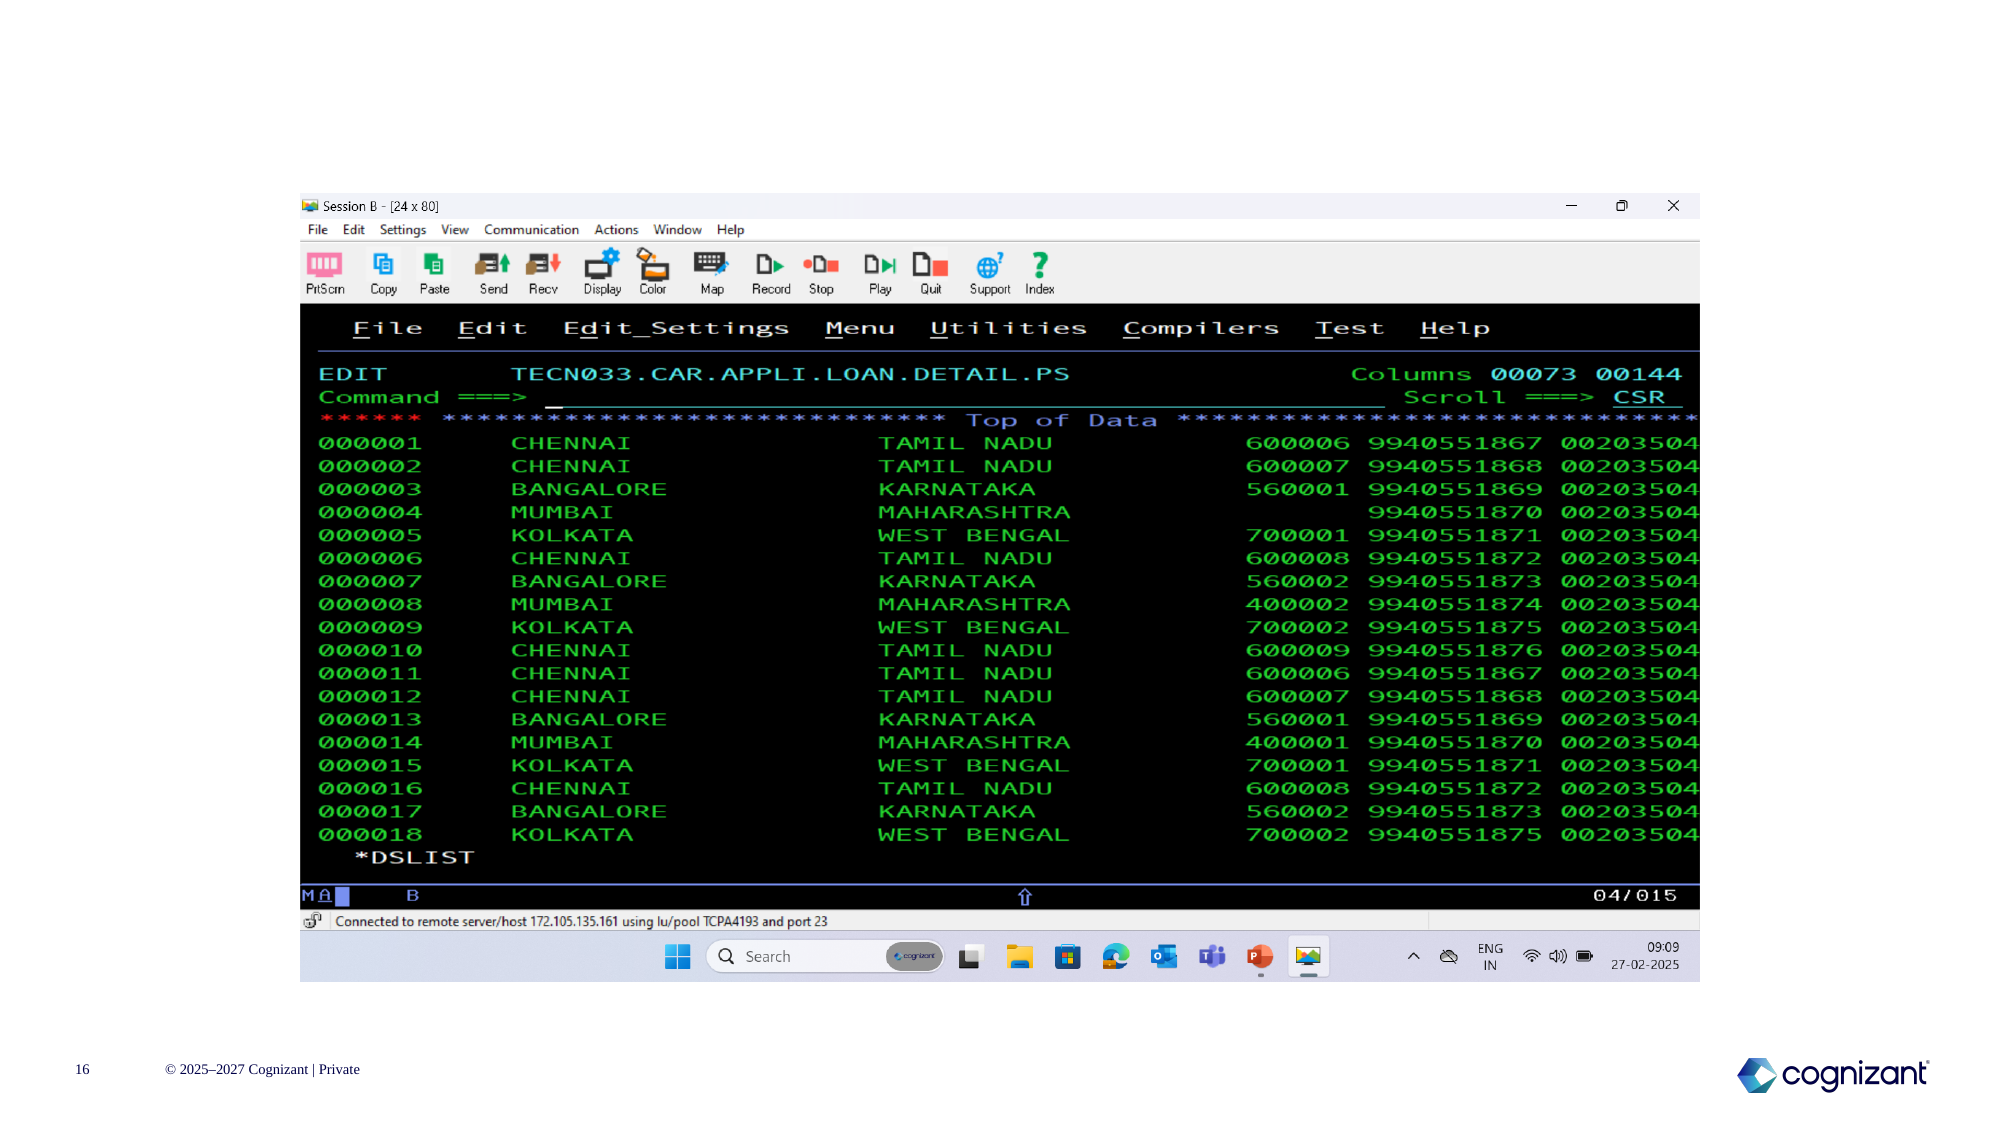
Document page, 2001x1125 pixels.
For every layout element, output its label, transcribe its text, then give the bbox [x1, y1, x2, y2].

slide_number 16 [75, 1050, 135, 1088]
picture [299, 193, 1701, 982]
footer © 2025–2027 Cognizant | Private [165, 1050, 456, 1088]
picture [1737, 1058, 1930, 1093]
